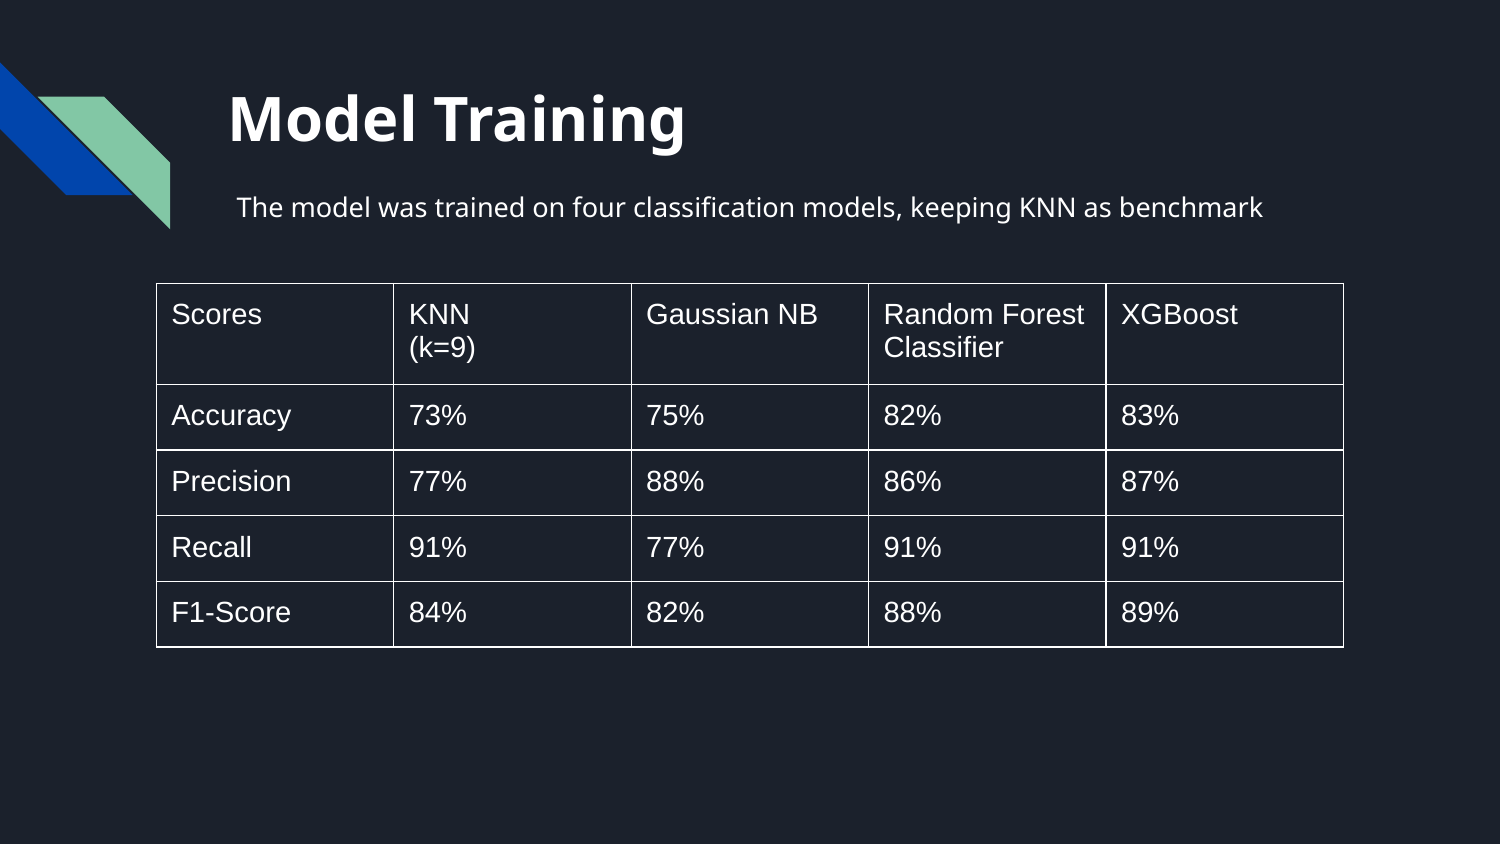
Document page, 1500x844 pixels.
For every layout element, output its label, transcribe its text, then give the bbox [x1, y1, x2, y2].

table_cell 75% [632, 385, 868, 449]
table_cell 84% [394, 582, 631, 646]
table_cell 82% [632, 582, 868, 646]
table_cell 87% [1107, 451, 1343, 515]
table_cell 82% [869, 385, 1105, 449]
table_cell 77% [632, 516, 868, 581]
table_cell 86% [869, 451, 1105, 515]
table_cell Recall [157, 516, 393, 581]
table_header KNN (k=9) [394, 284, 631, 384]
table_cell 73% [394, 385, 631, 449]
table_cell F1-Score [157, 582, 393, 646]
table_cell 83% [1107, 385, 1343, 449]
table_header Random Forest Classifier [869, 284, 1105, 384]
table_cell Accuracy [157, 385, 393, 449]
table_header Scores [157, 284, 393, 384]
list The model was trained on four classification models, keeping KNN as benchmark [51, 170, 1449, 732]
table_cell 88% [869, 582, 1105, 646]
table_cell 91% [869, 516, 1105, 581]
table_cell 91% [1107, 516, 1343, 581]
table_cell Precision [157, 451, 393, 515]
table_cell 89% [1107, 582, 1343, 646]
table_header XGBoost [1107, 284, 1343, 384]
table_header Gaussian NB [632, 284, 868, 384]
title Model Training [212, 64, 1368, 170]
table_cell 91% [394, 516, 631, 581]
table_cell 88% [632, 451, 868, 515]
table_cell 77% [394, 451, 631, 515]
